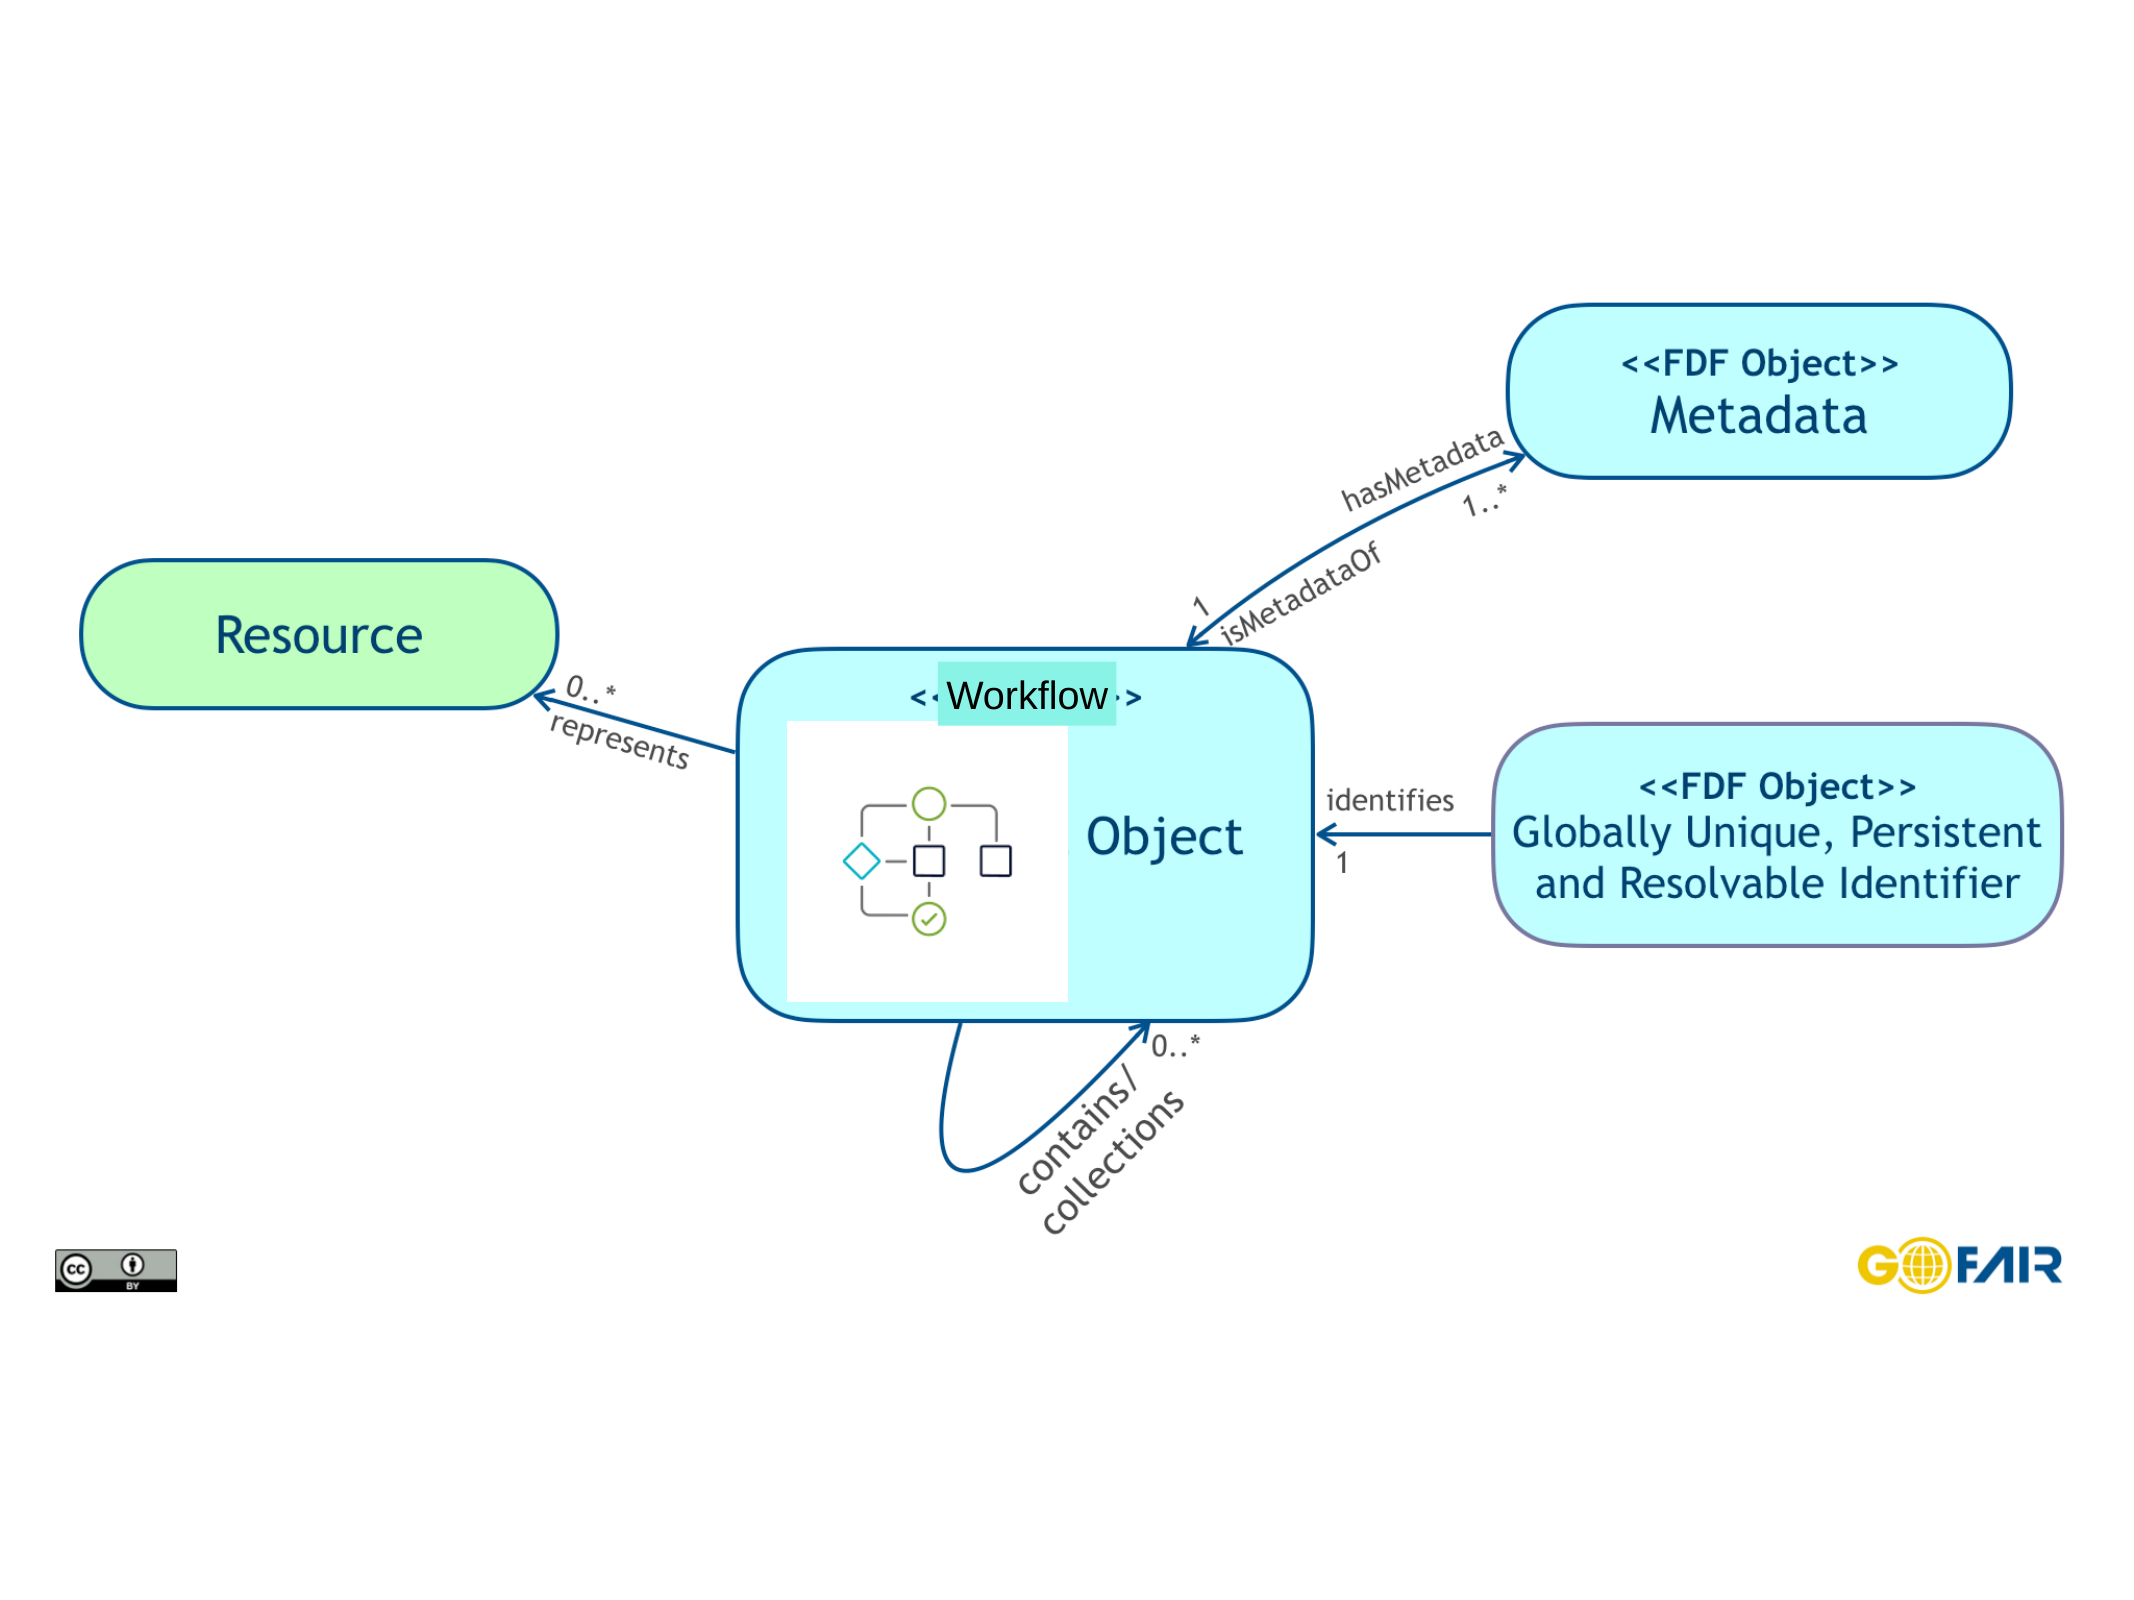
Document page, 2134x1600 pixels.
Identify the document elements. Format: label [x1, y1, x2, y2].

picture [50, 286, 2083, 1314]
